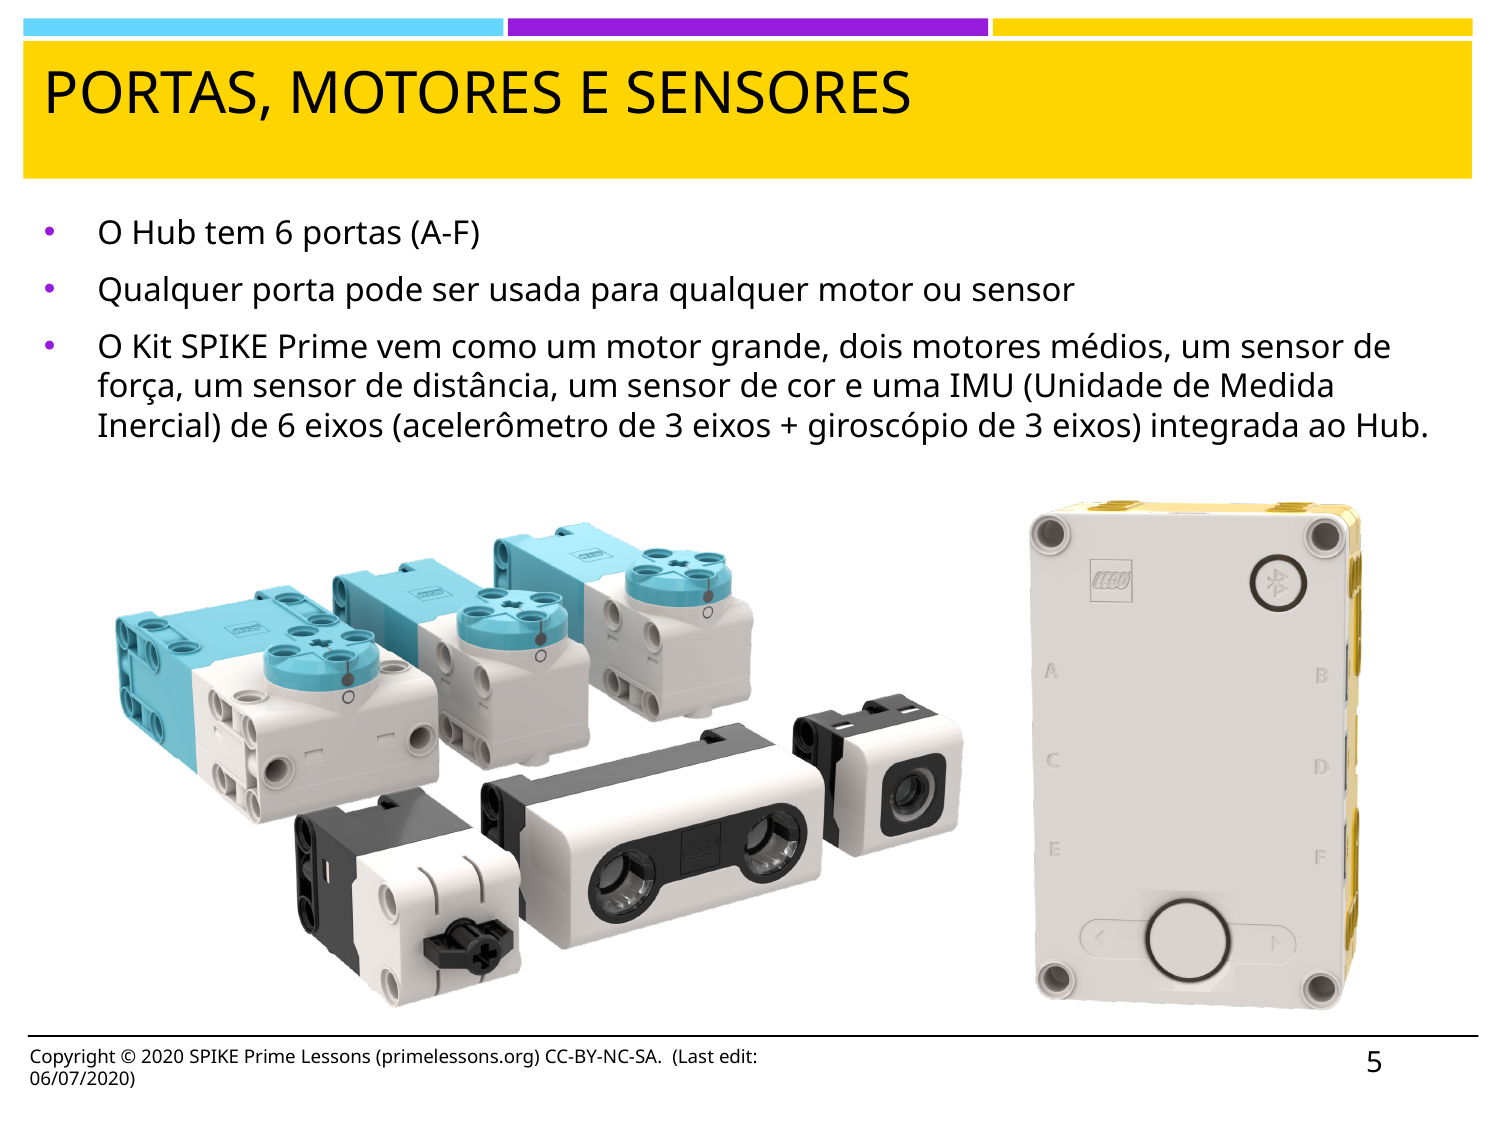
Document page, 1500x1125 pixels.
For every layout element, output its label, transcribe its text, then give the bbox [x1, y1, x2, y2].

picture [87, 416, 998, 1100]
footer Copyright © 2020 SPIKE Prime Lessons (primelessons.org) CC-BY-NC-SA. (Last edit: 06/07/2020) [14, 1036, 82, 1097]
picture [1016, 470, 1373, 1024]
list O Hub tem 6 portas (A-F) Qualquer porta pode ser usada para qualquer motor ou sensor O Kit SPIKE Prime vem como um motor grande, dois motores médios, um sensor de força, um sensor de distância, um sensor de cor e uma IMU (Unidade de Medida Inercial) de 6 eixos (acelerômetro de 3 eixos + giroscópio de 3 eixos) integrada ao Hub. [28, 203, 1452, 467]
title PORTAS, MOTORES E SENSORES [28, 48, 1464, 172]
slide_number 5 [1351, 1036, 1478, 1097]
